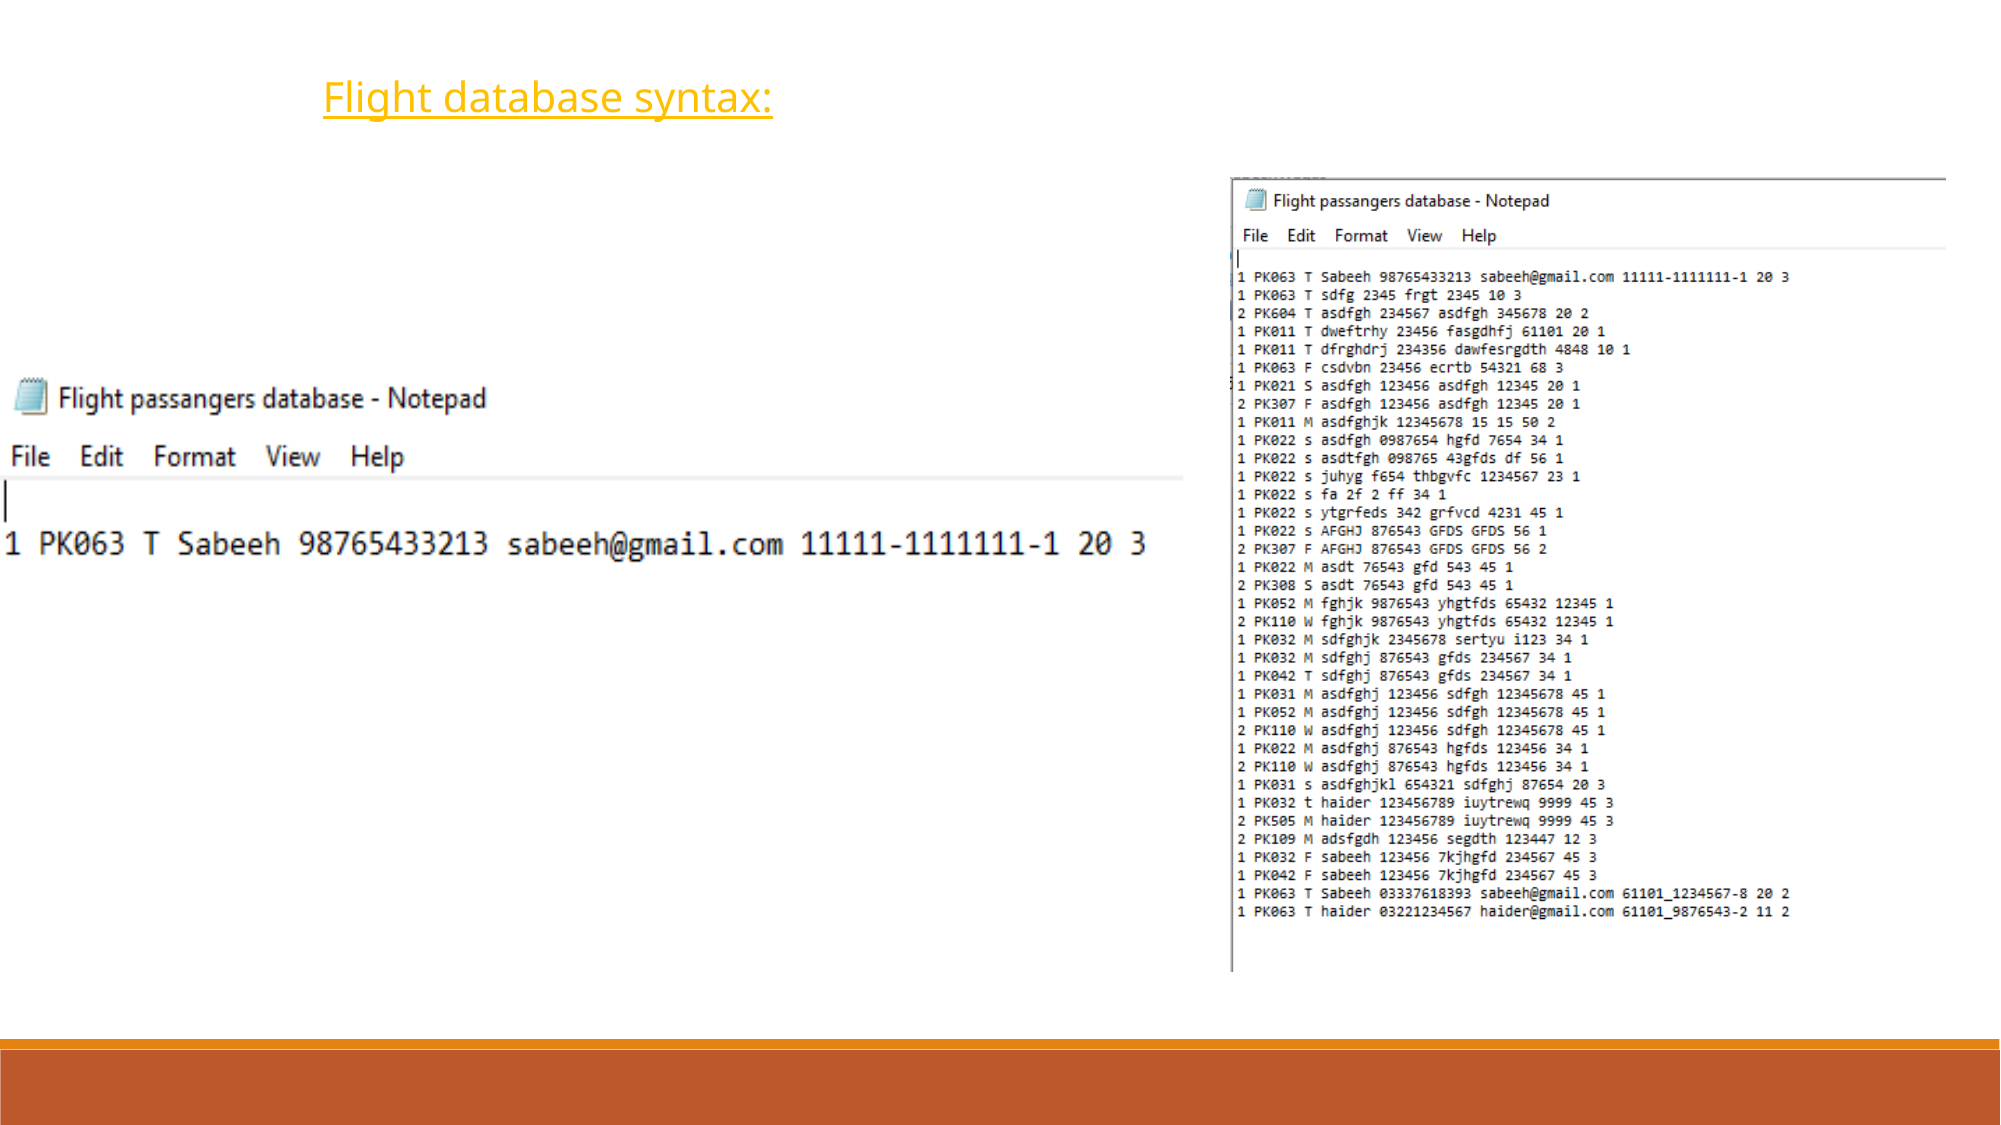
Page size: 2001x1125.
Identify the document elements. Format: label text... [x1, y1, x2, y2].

picture [0, 369, 1184, 575]
picture [1229, 176, 1947, 972]
text_box Flight database syntax: [307, 63, 789, 199]
